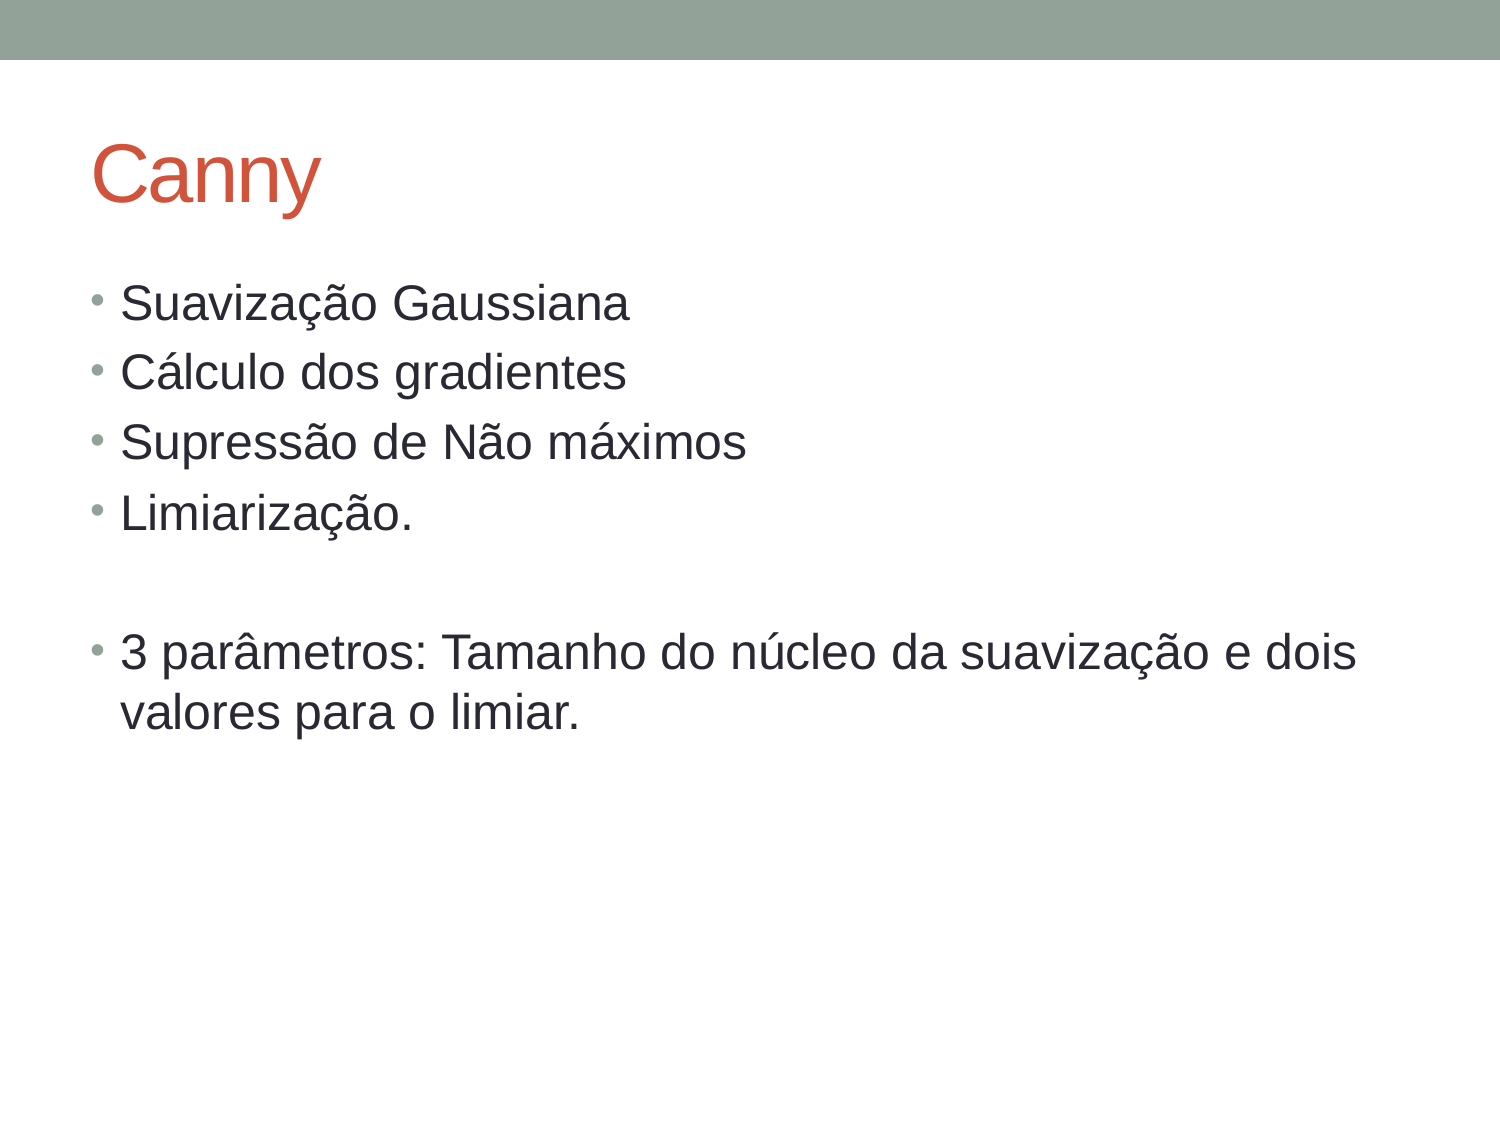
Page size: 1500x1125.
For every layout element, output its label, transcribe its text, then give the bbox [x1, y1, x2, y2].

title Canny [75, 87, 1425, 250]
list Suavização Gaussiana Cálculo dos gradientes Supressão de Não máximos Limiarização. 3 parâmetros: Tamanho do núcleo da suavização e dois valores para o limiar. [75, 262, 1425, 1063]
